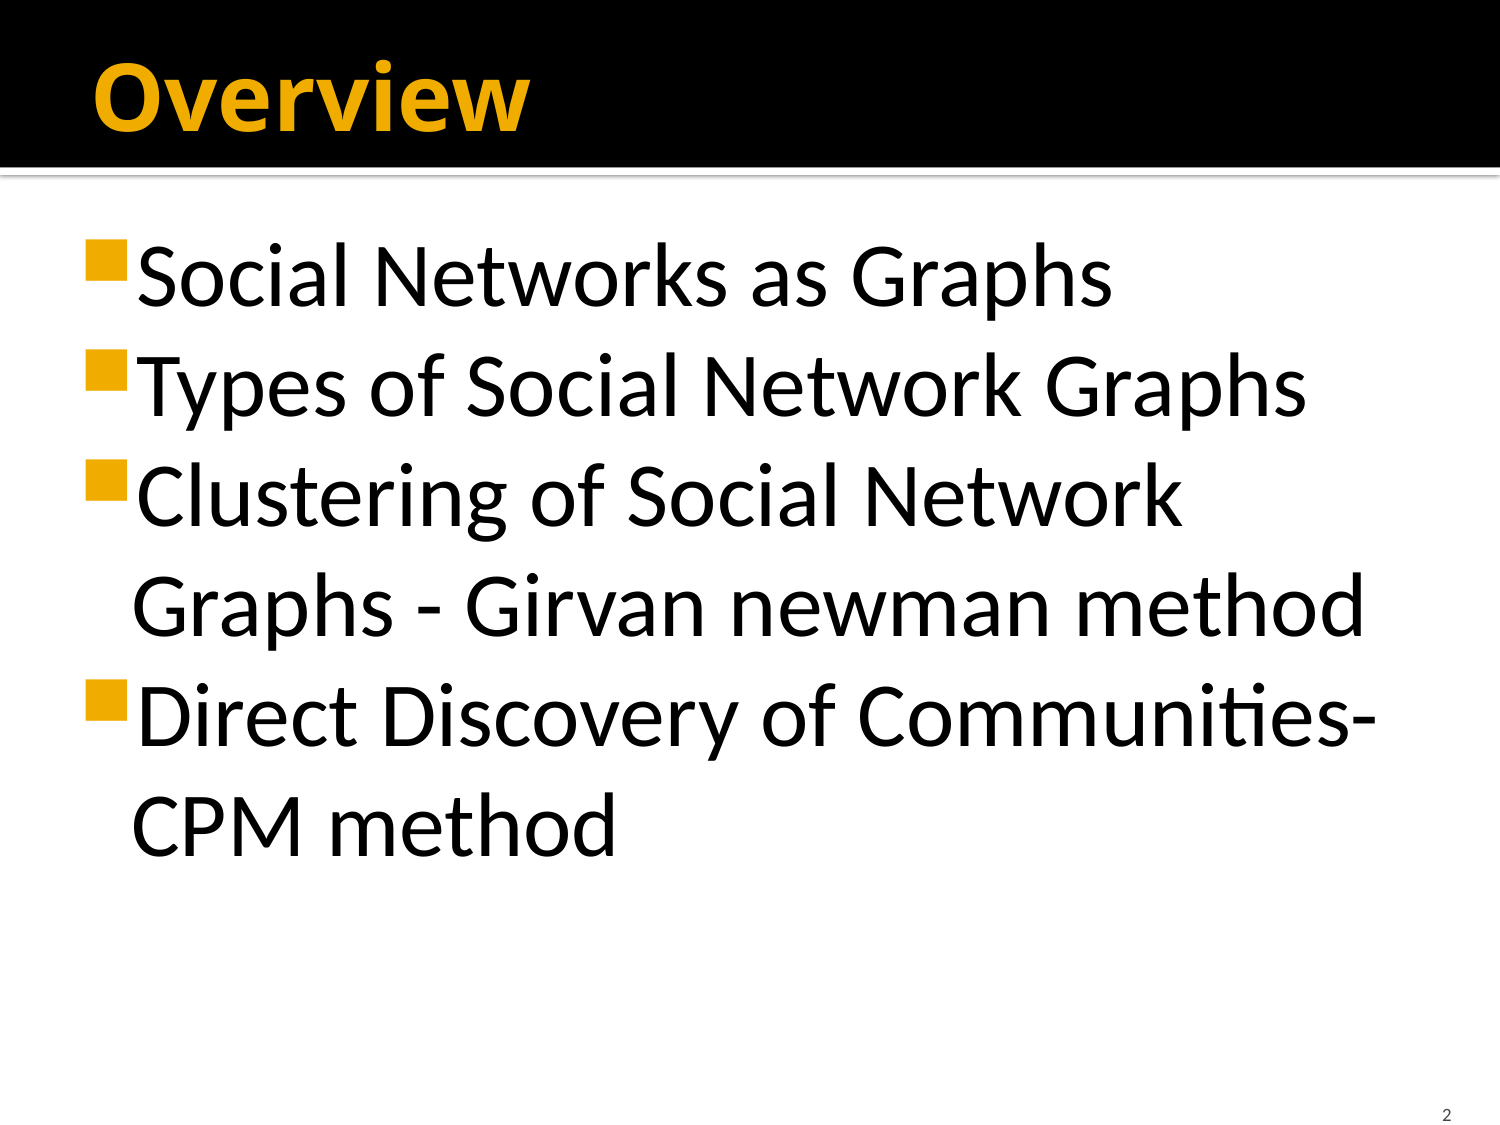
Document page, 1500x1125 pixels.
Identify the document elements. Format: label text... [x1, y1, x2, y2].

list Social Networks as Graphs Types of Social Network Graphs Clustering of Social Network Graphs - Girvan newman method Direct Discovery of Communities- CPM method [50, 200, 1467, 1075]
slide_number 2 [1345, 1080, 1467, 1125]
title Overview [75, 12, 1425, 175]
